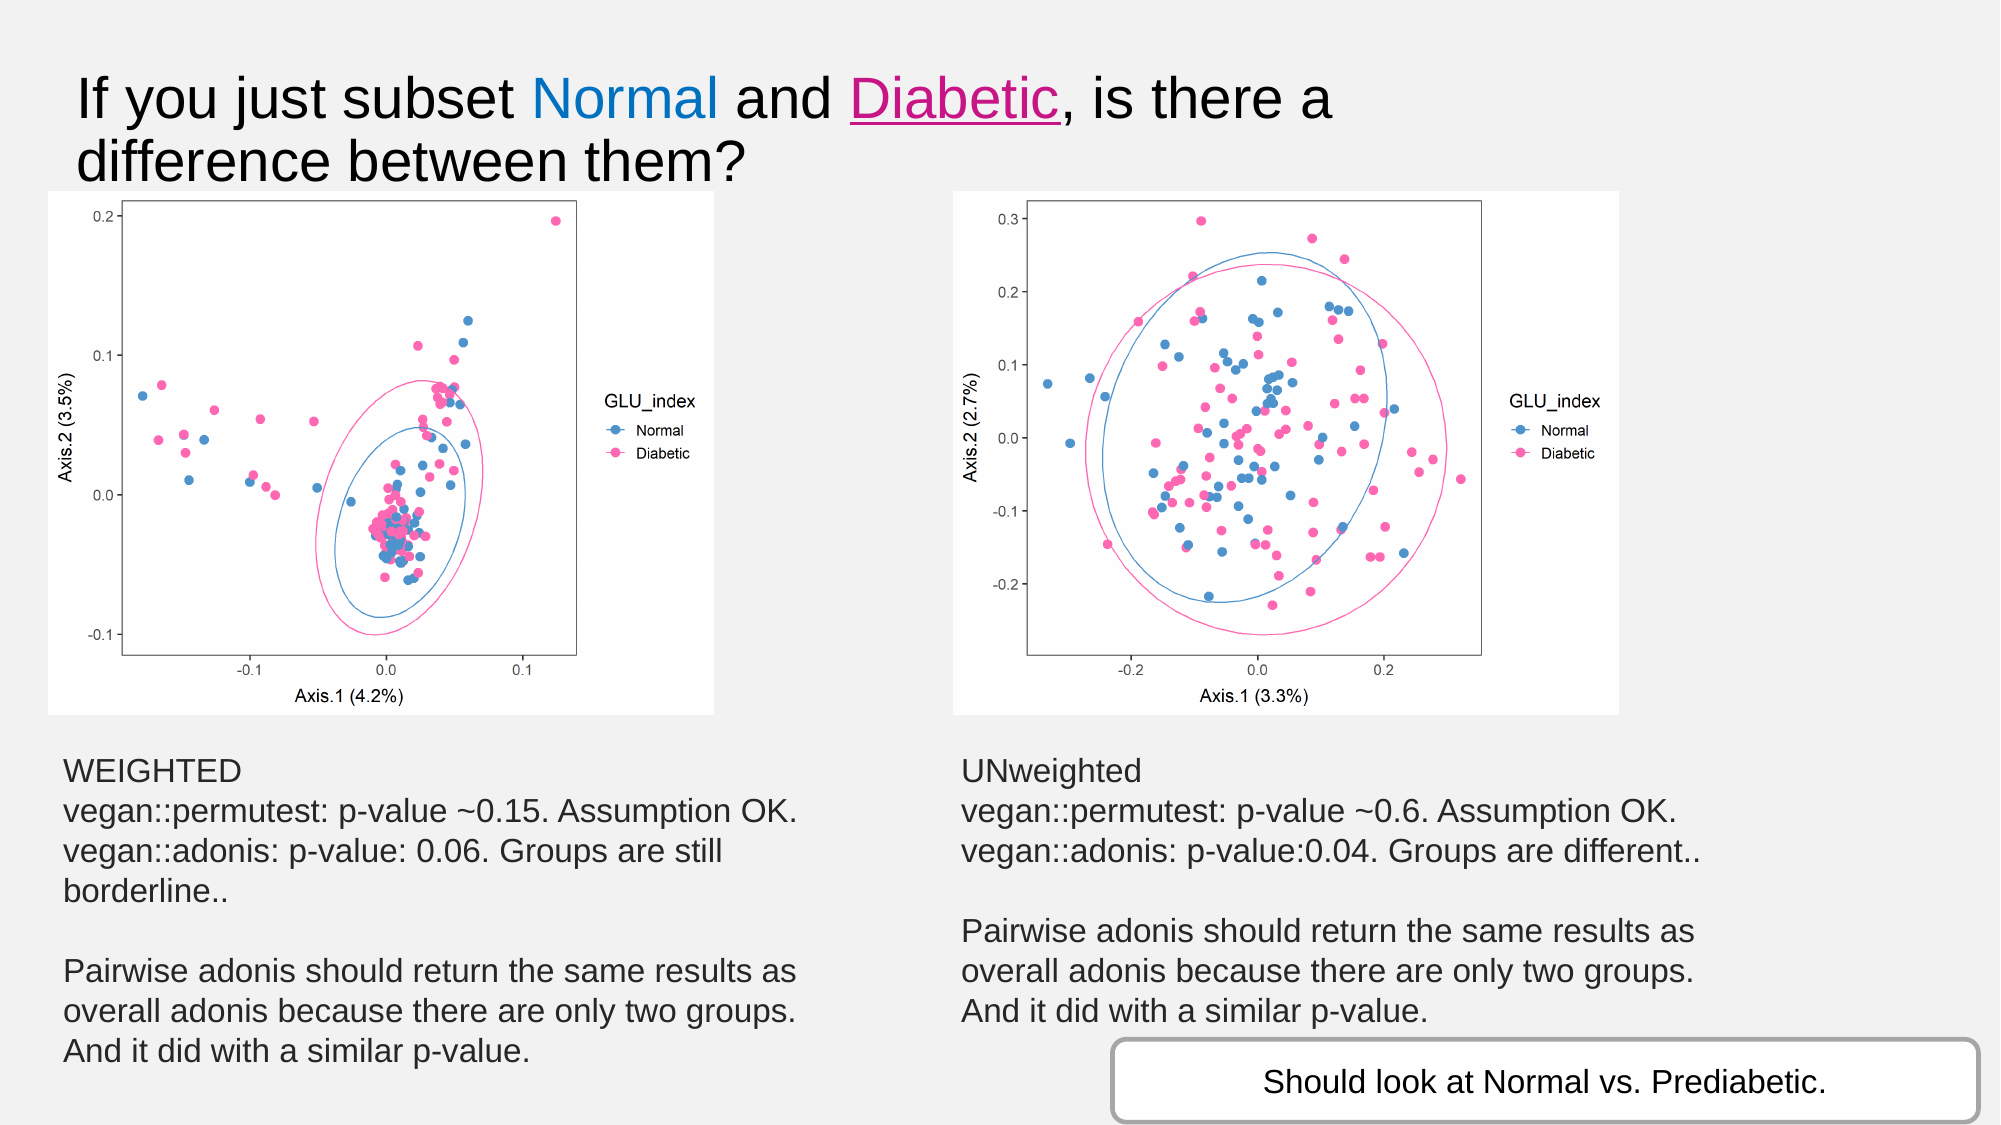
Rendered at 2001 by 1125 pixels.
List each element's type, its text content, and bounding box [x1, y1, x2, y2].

picture [953, 191, 1619, 715]
text_box WEIGHTED vegan::permutest: p-value ~0.15. Assumption OK. vegan::adonis: p-value: 0.06. Groups are still borderline.. Pairwise adonis should return the same results as overall adonis because there are only two groups. And it did with a similar p-value. [48, 742, 839, 1077]
text_box UNweighted vegan::permutest: p-value ~0.6. Assumption OK. vegan::adonis: p-value:0.04. Groups are different.. Pairwise adonis should return the same results as overall adonis because there are only two groups. And it did with a similar p-value. [946, 742, 1737, 1037]
text_box Should look at Normal vs. Prediabetic. [1111, 1038, 1980, 1124]
picture [48, 191, 714, 715]
title If you just subset Normal and Diabetic, is there a difference between them? [61, 43, 1492, 220]
